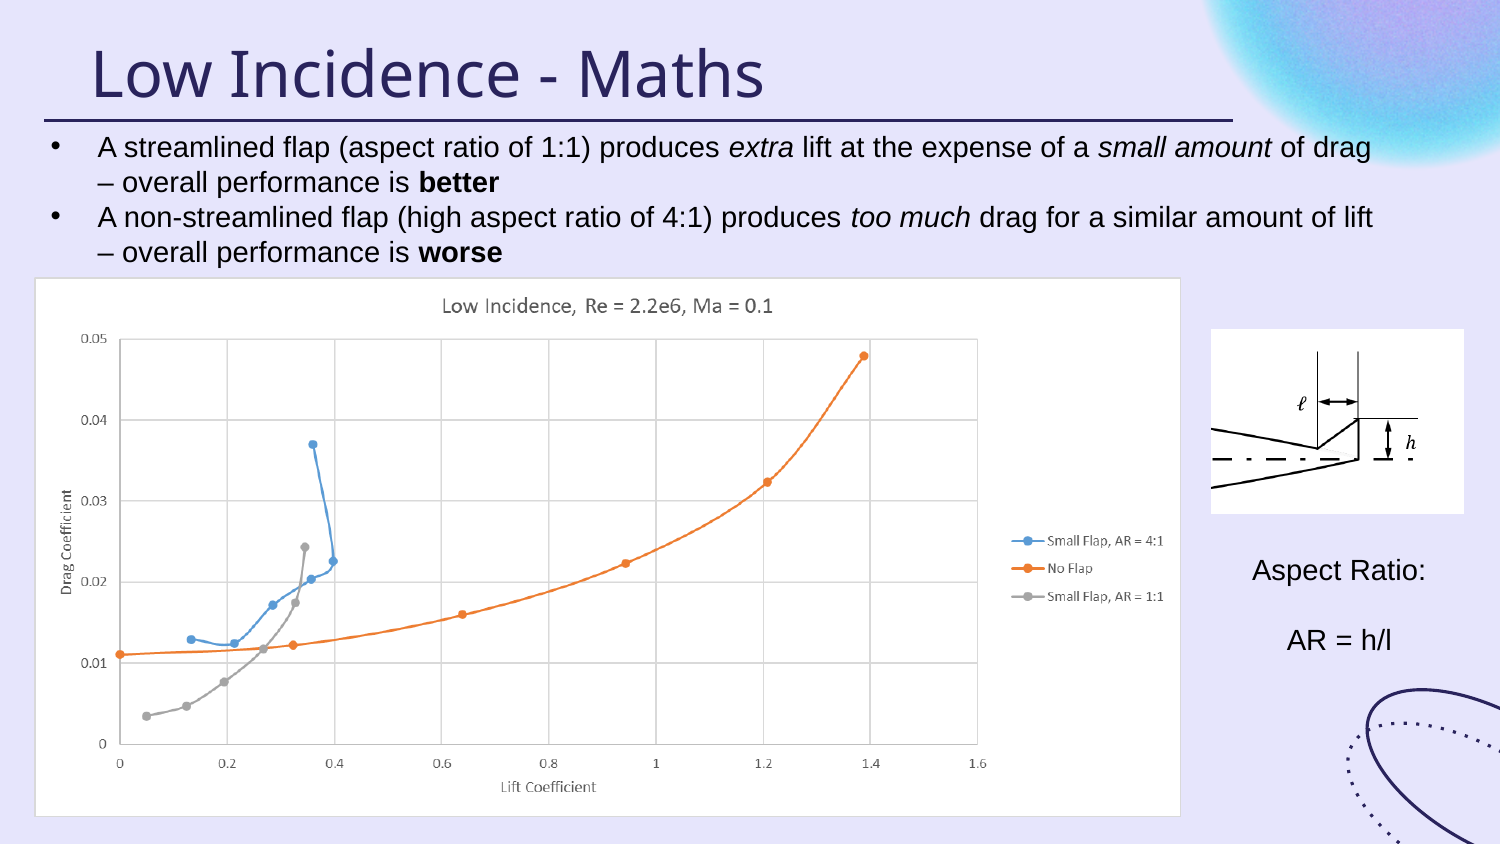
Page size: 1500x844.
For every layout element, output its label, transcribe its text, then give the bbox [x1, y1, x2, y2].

picture [1211, 329, 1465, 515]
picture [34, 276, 1181, 818]
text_box Aspect Ratio: AR = h/l [1213, 544, 1466, 664]
text_box A streamlined flap (aspect ratio of 1:1) produces extra lift at the expense of a small amount of drag – overall performance is better A non-streamlined flap (high aspect ratio of 4:1) produces too much drag for a similar amount of lift – overall performance is worse [35, 120, 1402, 276]
picture [1162, 0, 1500, 194]
title Low Incidence - Maths [75, 24, 1340, 119]
